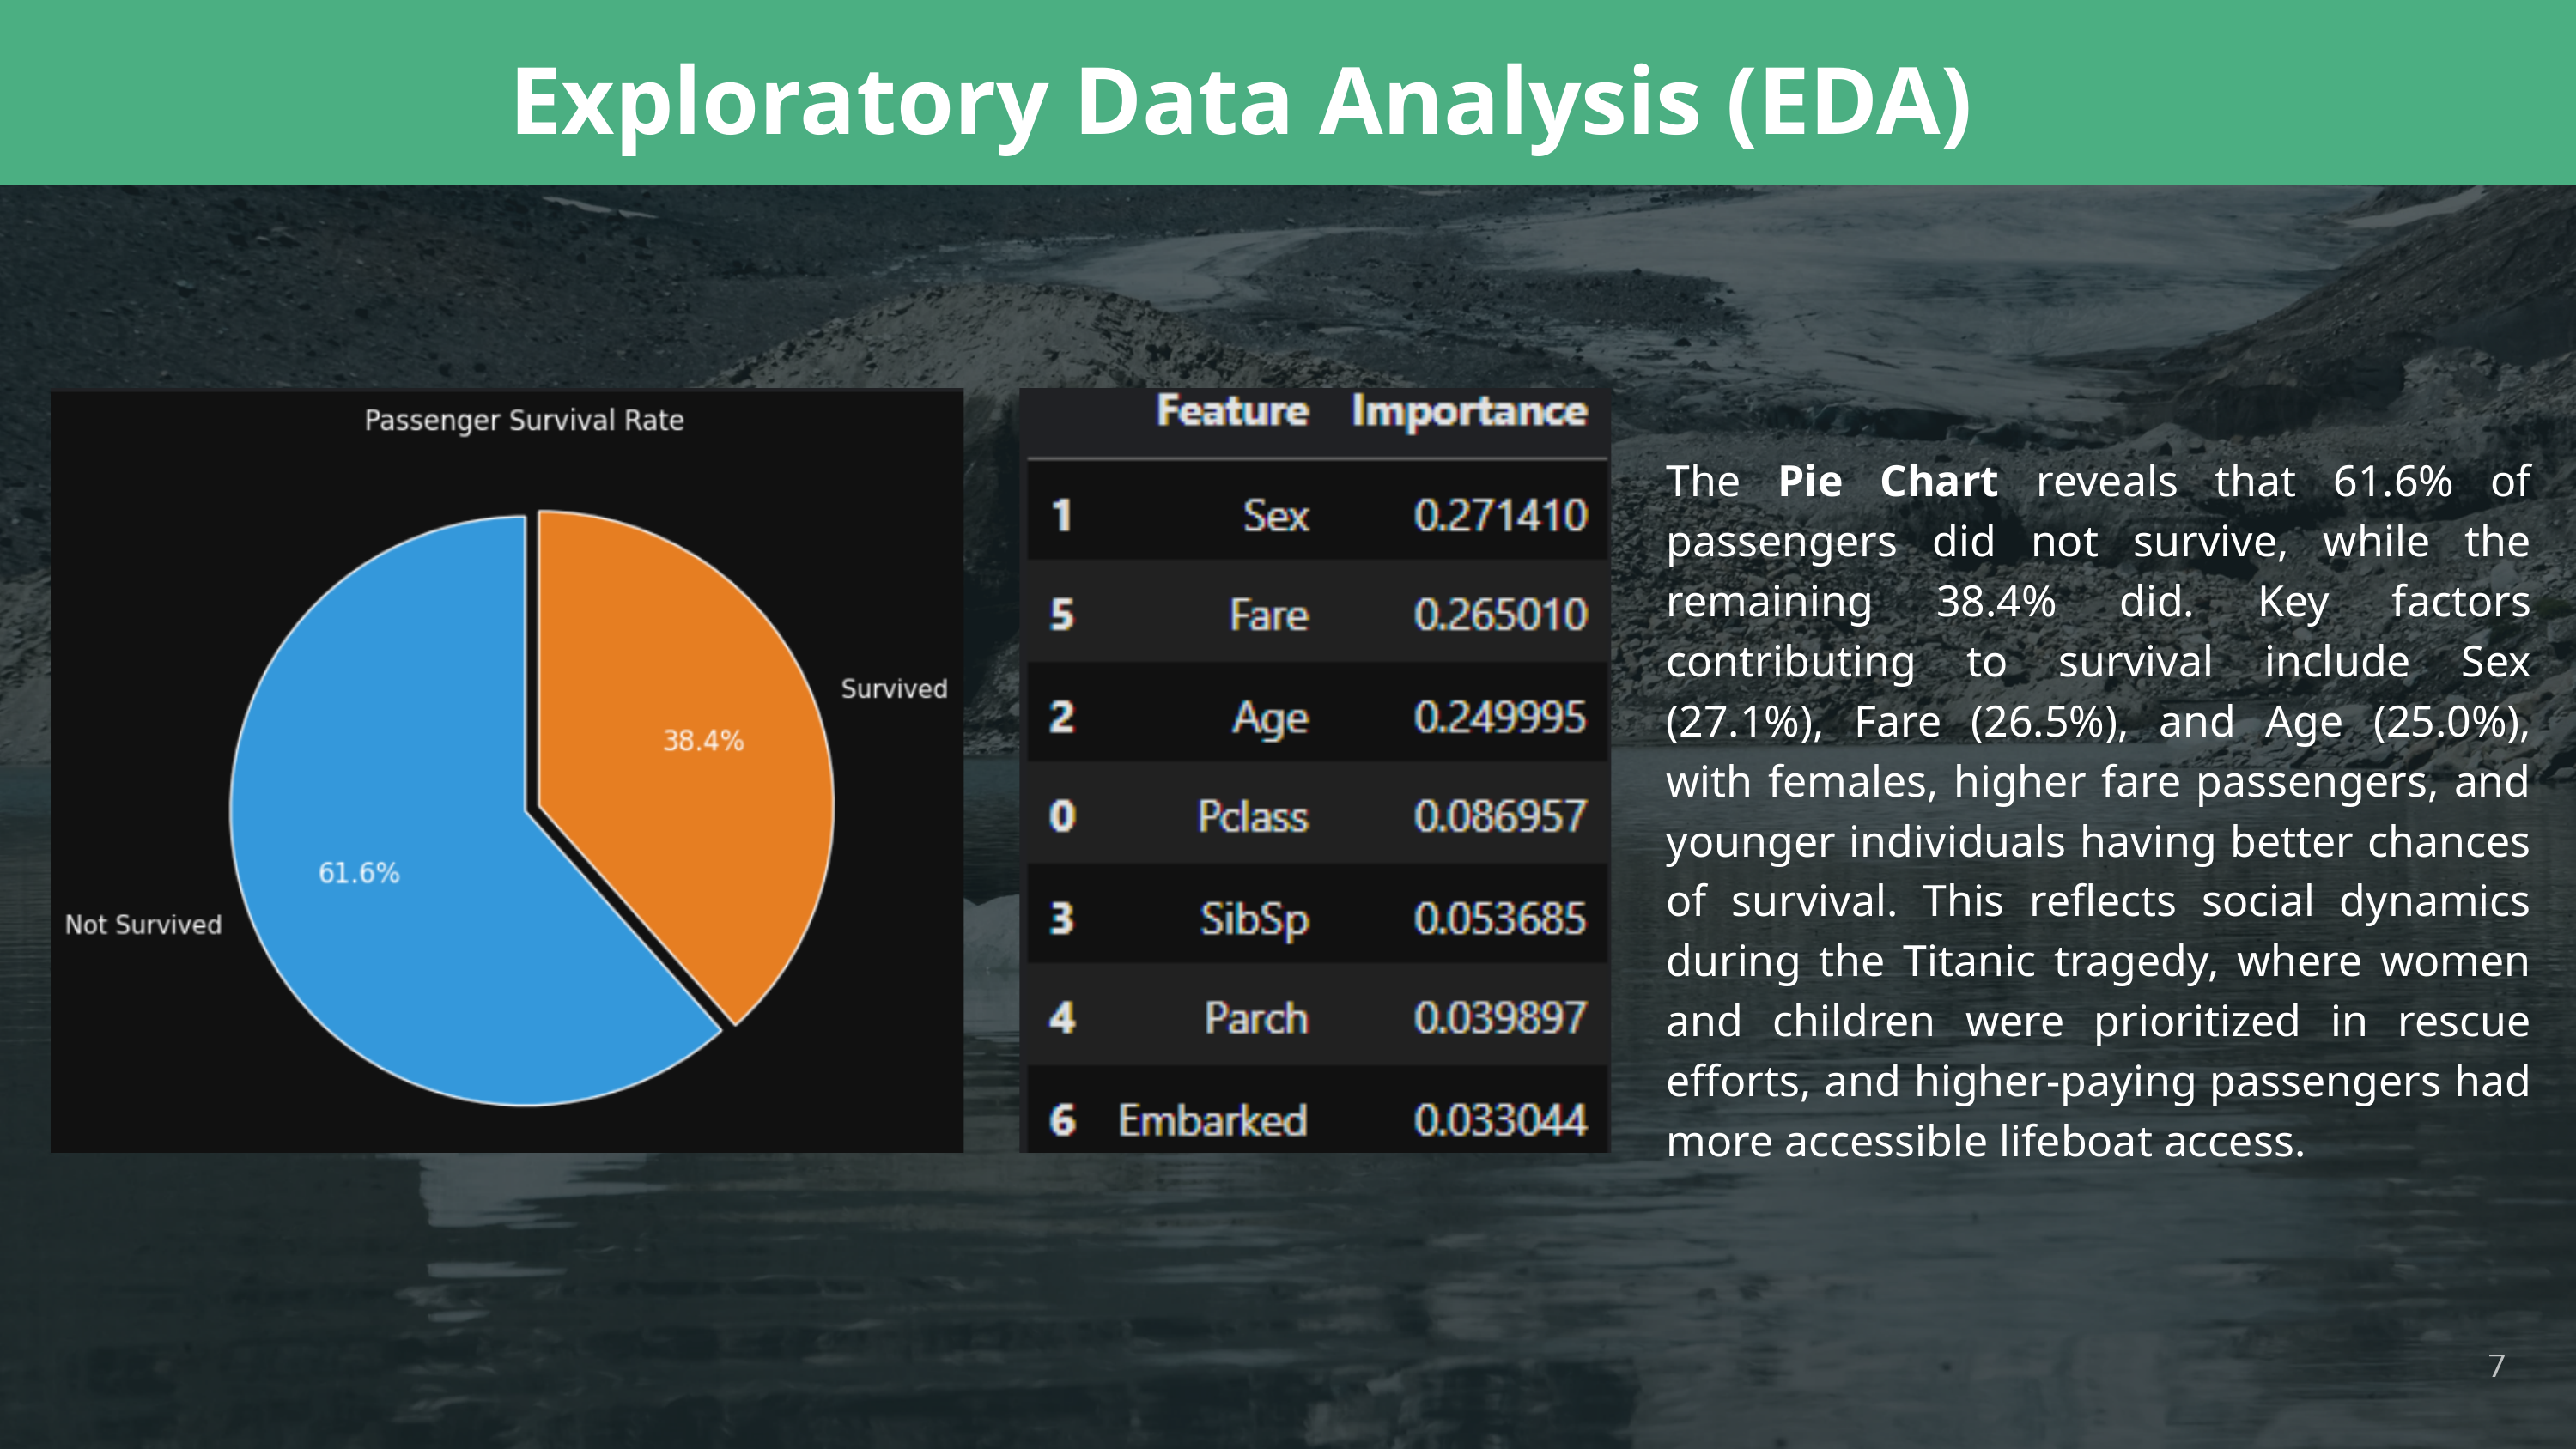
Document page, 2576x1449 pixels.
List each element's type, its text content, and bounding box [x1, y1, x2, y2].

text_box 7 [2290, 1338, 2506, 1385]
text_box Exploratory Data Analysis (EDA) [507, 22, 1976, 283]
text_box The Pie Chart reveals that 61.6% of passengers did not survive, while the remaining 38.4% did. Key factors contributing to survival include Sex (27.1%), Fare (26.5%), and Age (25.0%), with females, higher fare passengers, and younger individuals having better chances of survival. This reflects social dynamics during the Titanic tragedy, where women and children were prioritized in rescue efforts, and higher-paying passengers had more accessible lifeboat access. [1666, 445, 2532, 1166]
text_box [0, 185, 2576, 1449]
text_box [0, 0, 2576, 185]
text_box [50, 388, 964, 1153]
text_box [1019, 388, 1612, 1153]
